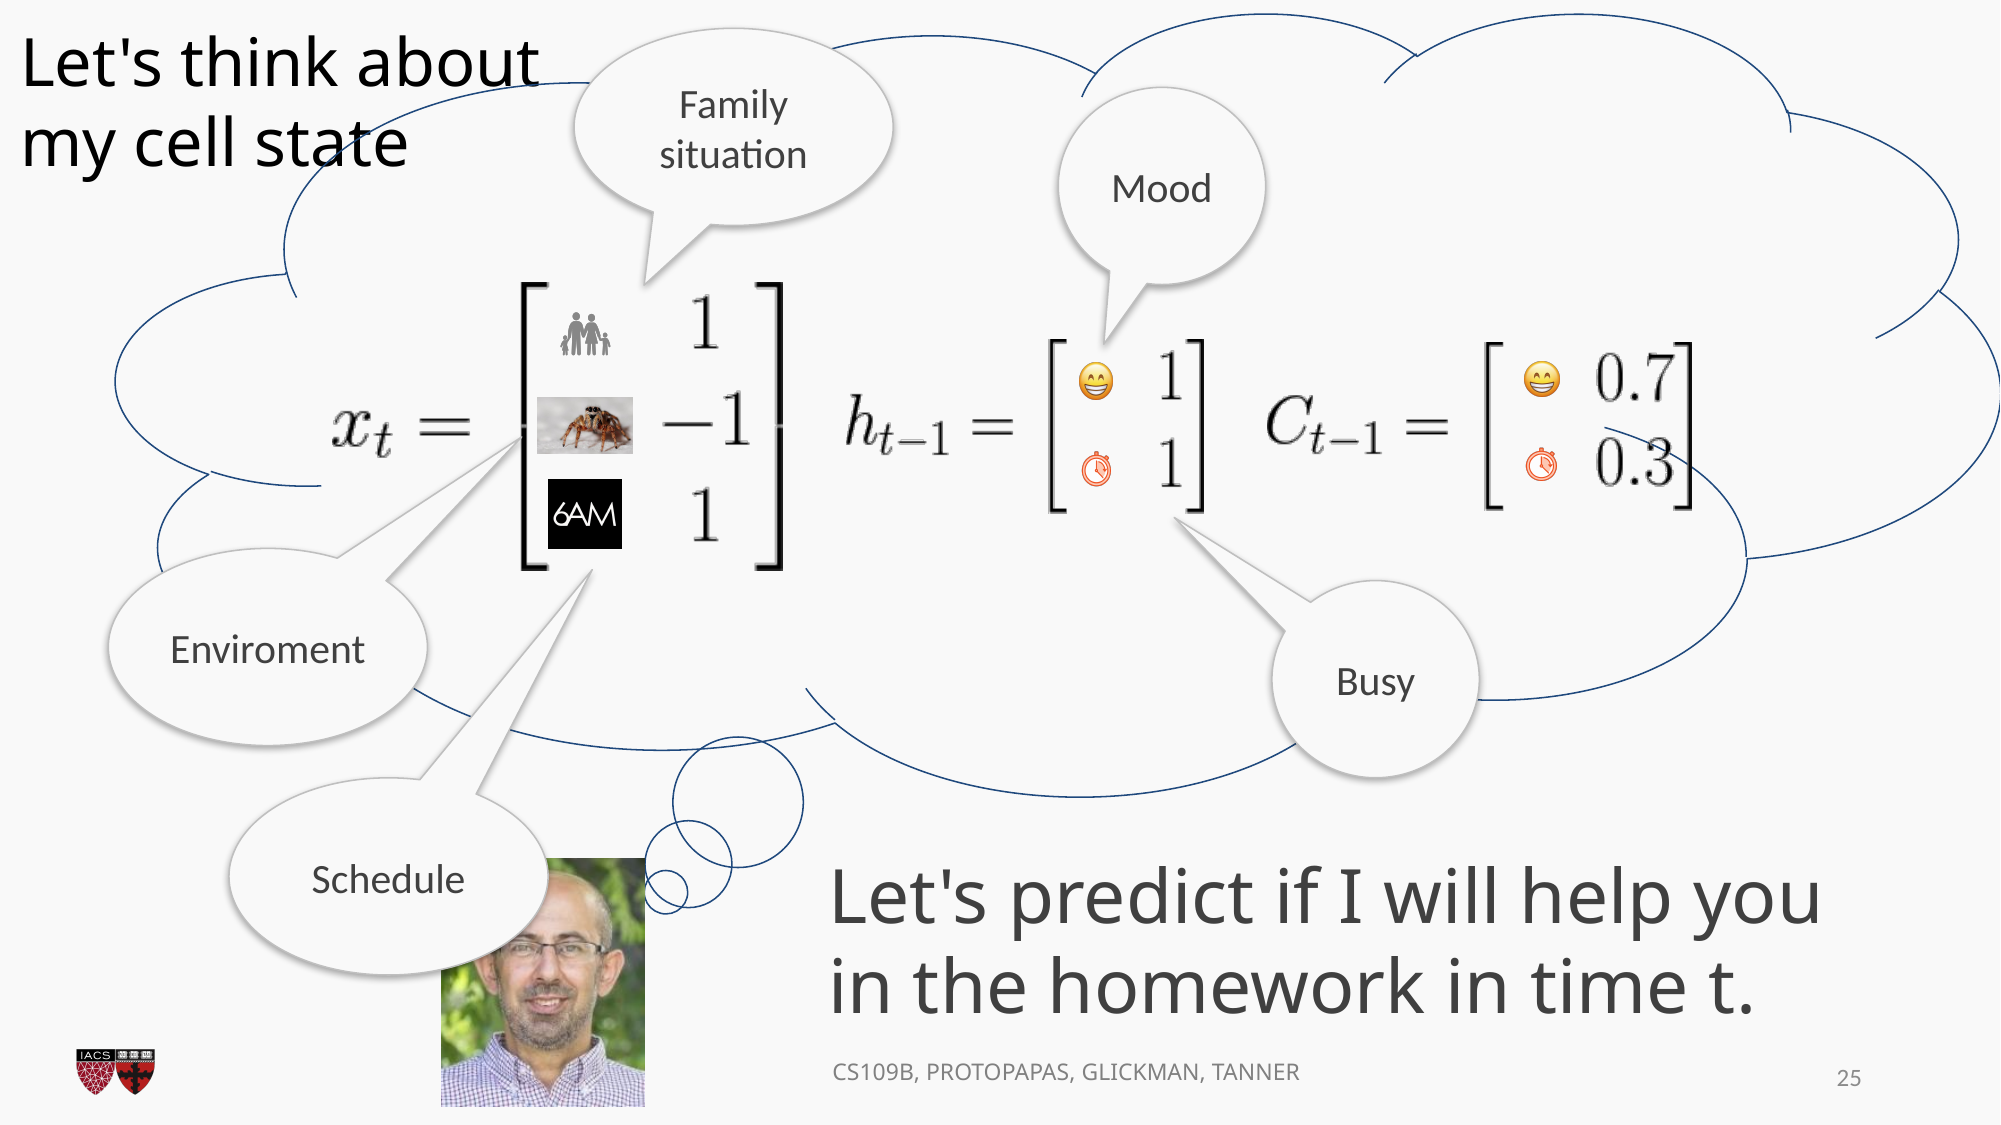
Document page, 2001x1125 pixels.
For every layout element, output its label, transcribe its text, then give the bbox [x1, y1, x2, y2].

text_box Let's think about my cell state [0, 0, 575, 194]
text_box Family situation [573, 27, 894, 281]
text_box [331, 282, 783, 571]
text_box Schedule [228, 580, 588, 976]
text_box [1266, 342, 1692, 512]
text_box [846, 339, 1204, 514]
picture [75, 1049, 155, 1095]
text_box [396, 580, 577, 716]
slide_number 25 [1410, 1046, 1878, 1107]
picture [441, 858, 645, 1107]
text_box Enviroment [107, 547, 429, 747]
text_box [115, 82, 646, 570]
text_box Let's predict if I will help you in the homework in time t. [808, 828, 1857, 977]
text_box Mood [1057, 86, 1267, 337]
text_box Busy [1177, 522, 1481, 779]
text_box [516, 14, 2000, 914]
